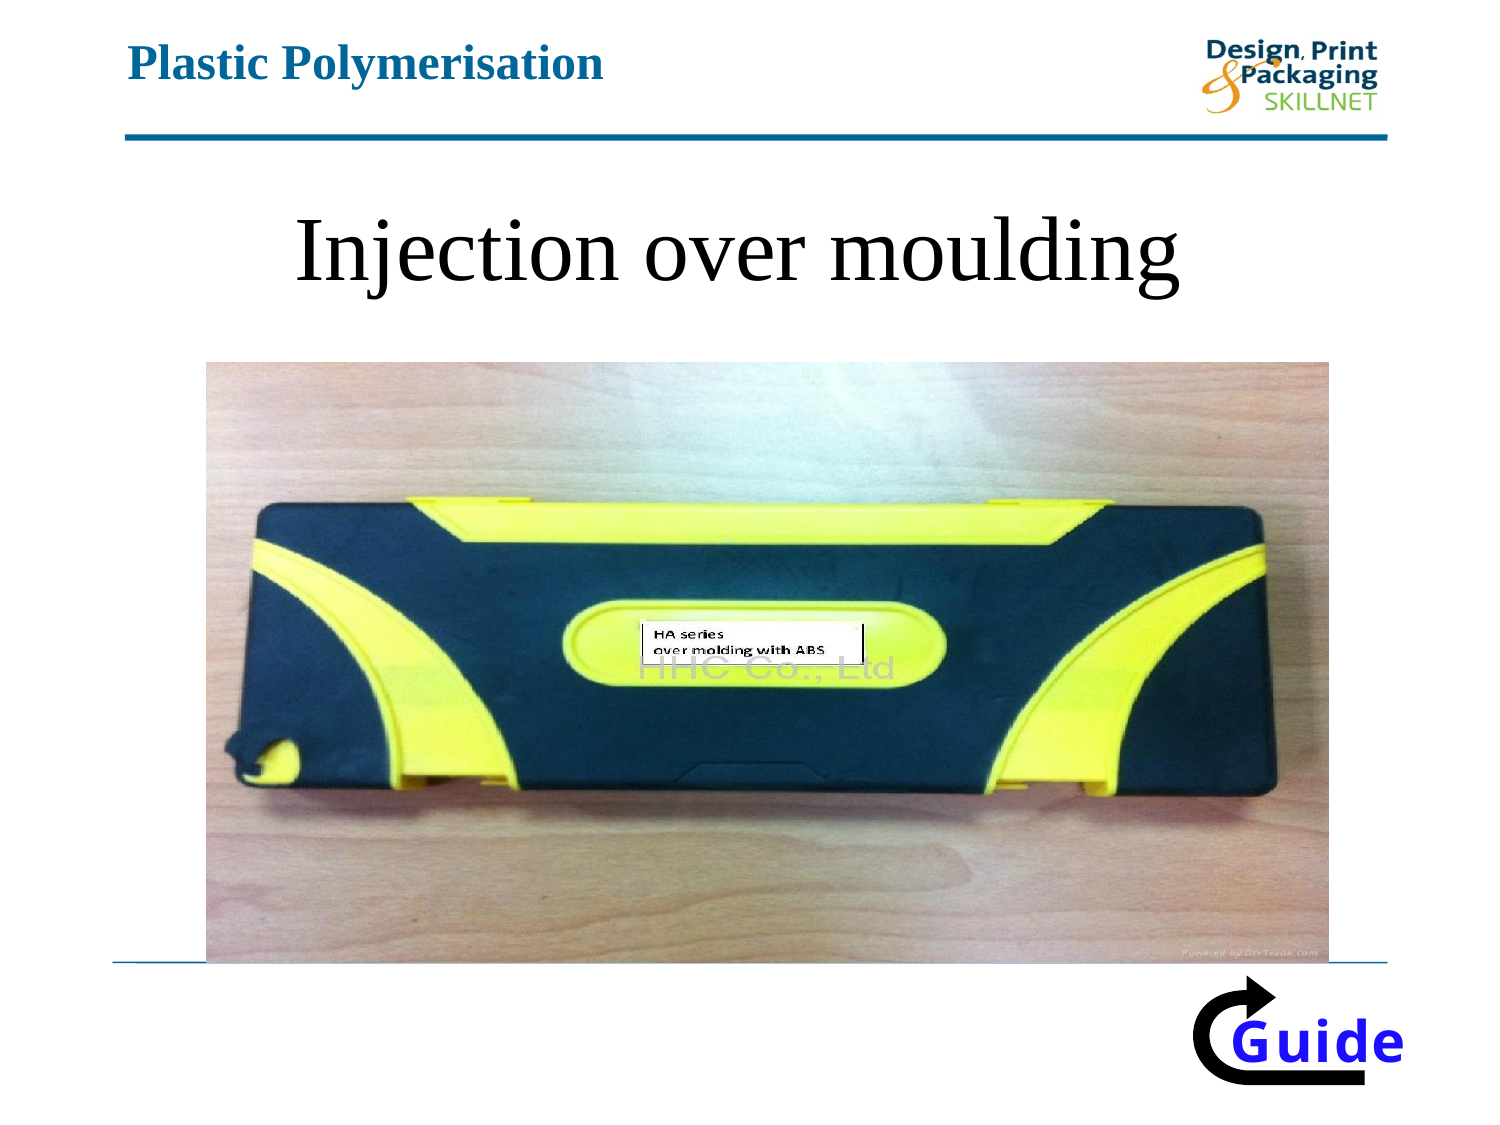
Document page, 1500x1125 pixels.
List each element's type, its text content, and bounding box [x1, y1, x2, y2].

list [206, 362, 1330, 963]
picture [1192, 31, 1387, 121]
title Injection over moulding [112, 149, 1388, 338]
